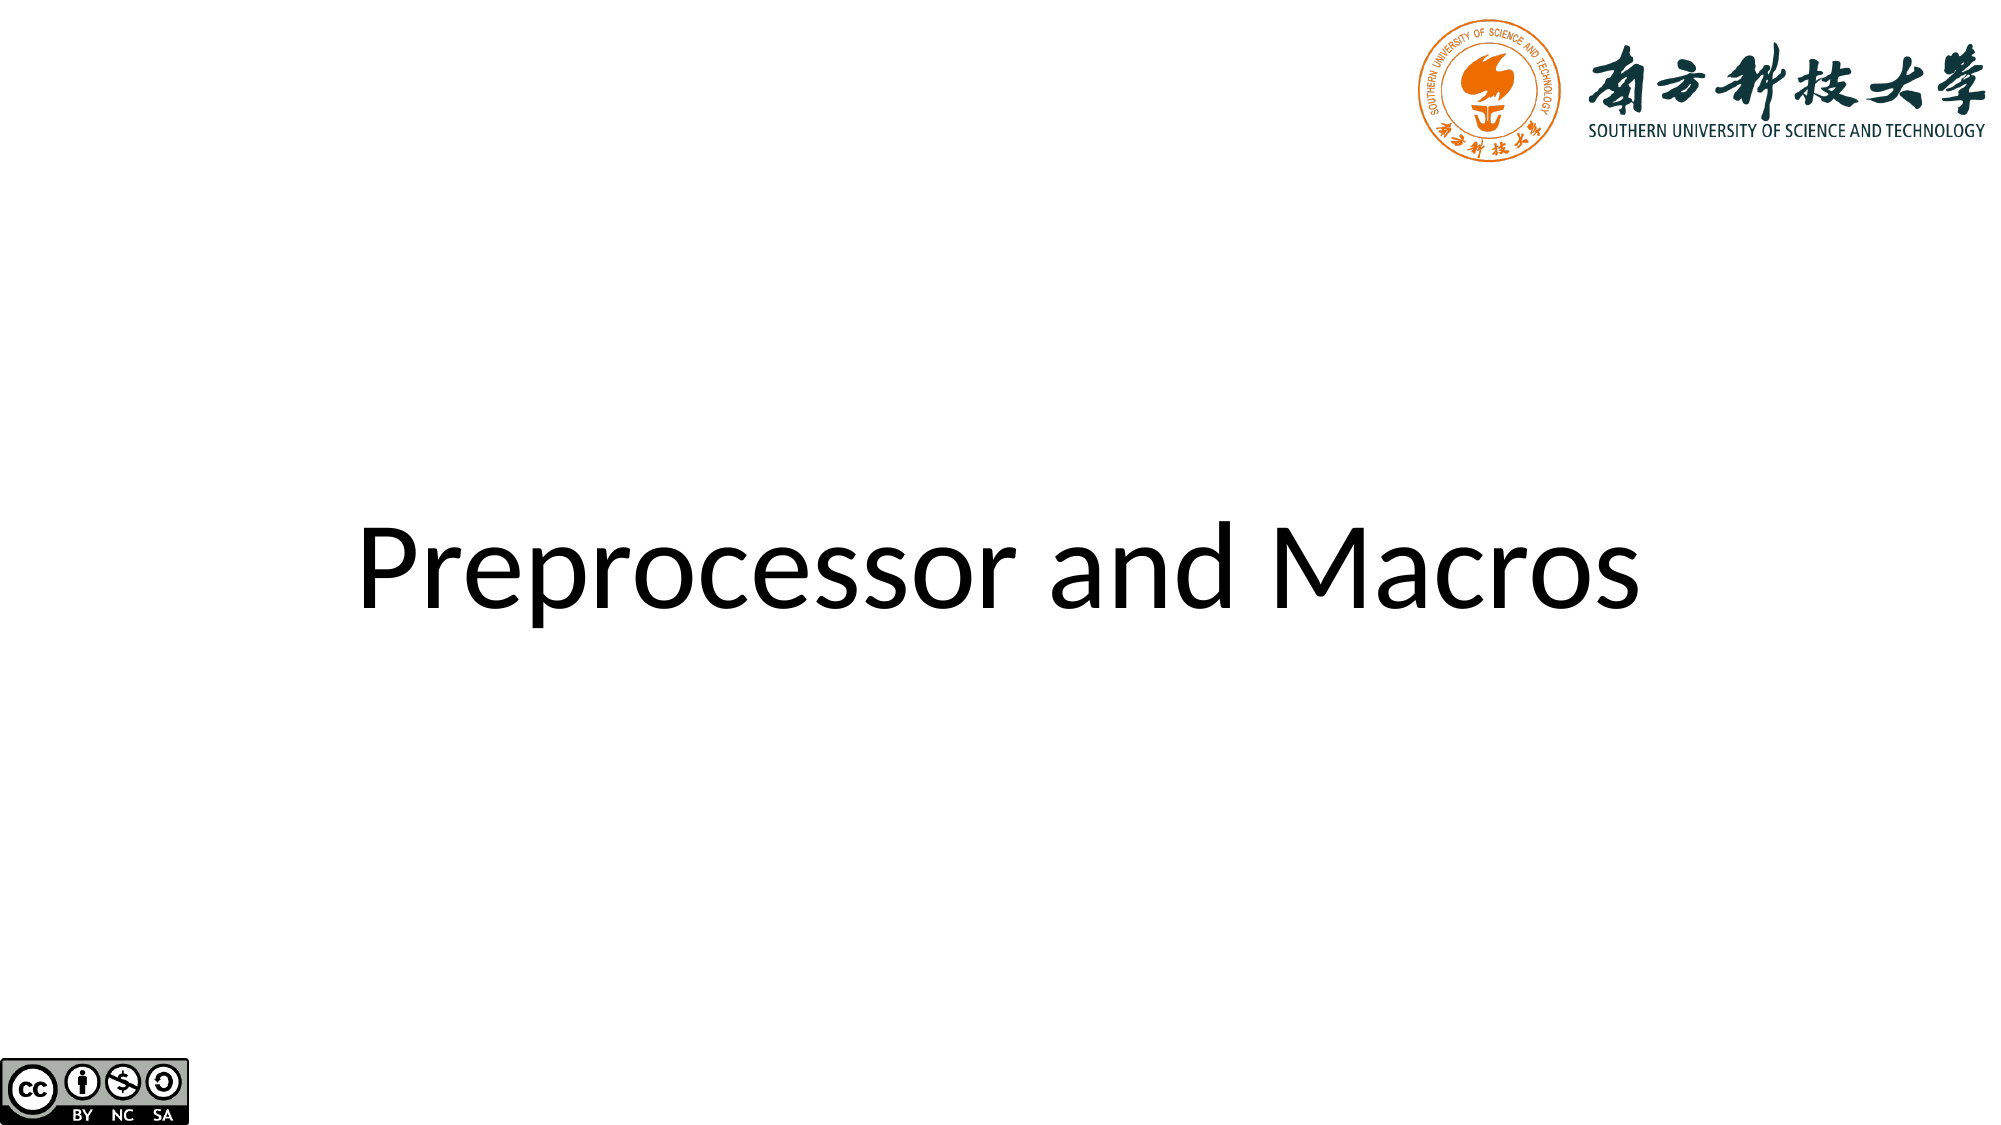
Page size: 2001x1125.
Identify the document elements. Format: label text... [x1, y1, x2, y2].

picture [1412, 0, 1990, 166]
title Preprocessor and Macros [249, 251, 1750, 644]
picture [0, 1058, 189, 1125]
